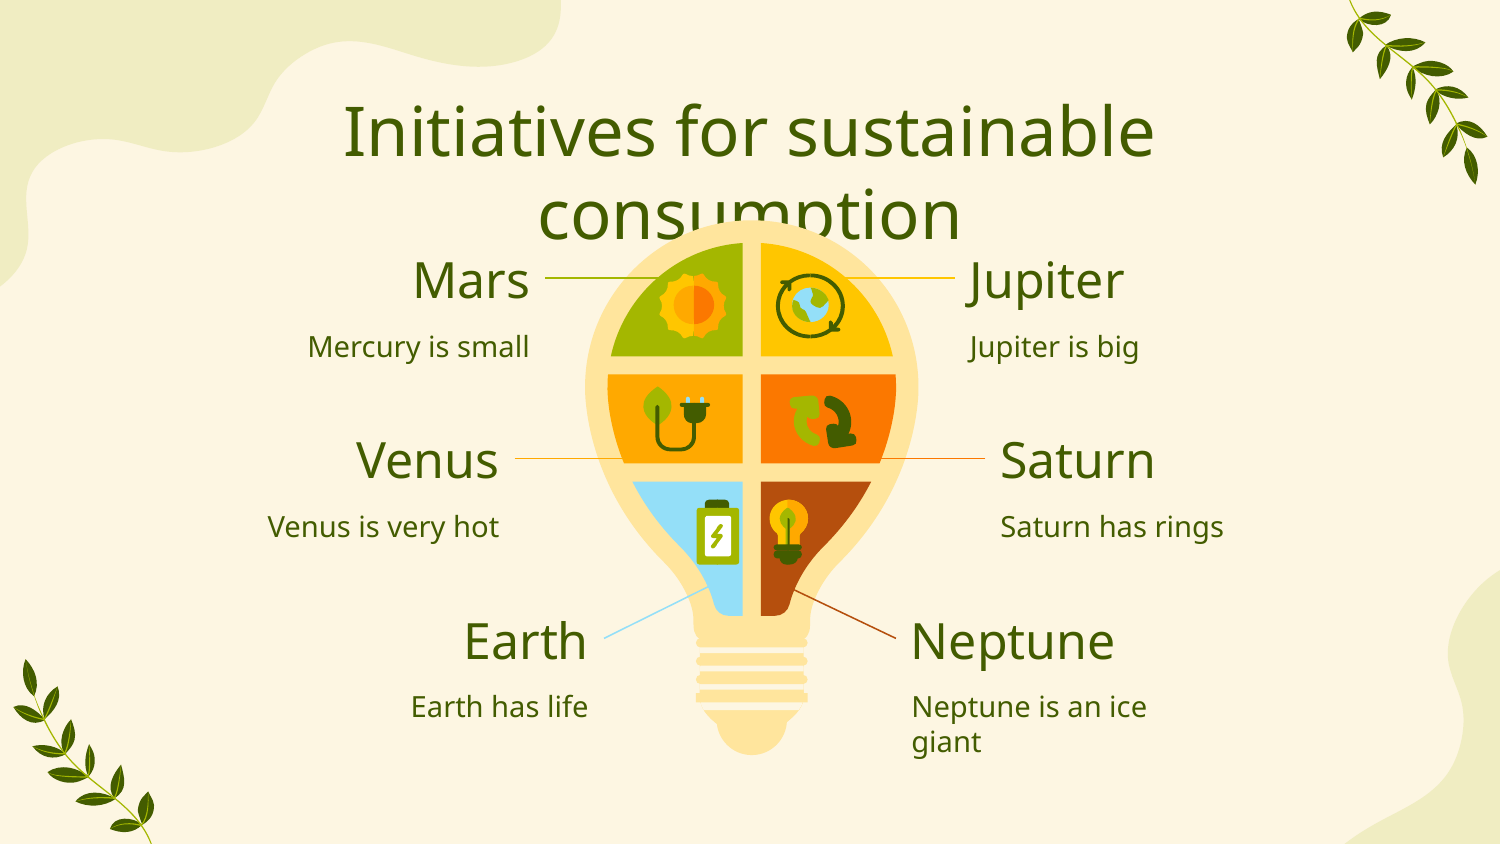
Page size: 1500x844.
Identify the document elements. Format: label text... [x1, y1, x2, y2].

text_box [777, 582, 897, 639]
text_box Venus is very hot [190, 504, 515, 537]
text_box Jupiter is big [954, 324, 1279, 357]
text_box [584, 278, 728, 345]
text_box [775, 273, 846, 339]
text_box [584, 219, 919, 756]
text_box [789, 395, 857, 449]
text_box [659, 273, 727, 339]
text_box Neptune is an ice giant [923, 685, 1221, 717]
text_box Saturn has rings [985, 504, 1310, 537]
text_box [603, 580, 721, 639]
text_box Venus [190, 412, 515, 504]
text_box Mercury is small [221, 324, 546, 357]
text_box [772, 275, 919, 345]
text_box Mars [220, 232, 546, 324]
text_box Earth [279, 592, 579, 685]
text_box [769, 499, 809, 565]
title Initiatives for sustainable consumption [118, 72, 1382, 167]
text_box Earth has life [279, 685, 579, 717]
text_box Jupiter [954, 232, 1280, 324]
text_box Neptune [923, 592, 1221, 685]
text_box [643, 386, 711, 452]
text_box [696, 499, 740, 565]
text_box Saturn [985, 412, 1310, 504]
